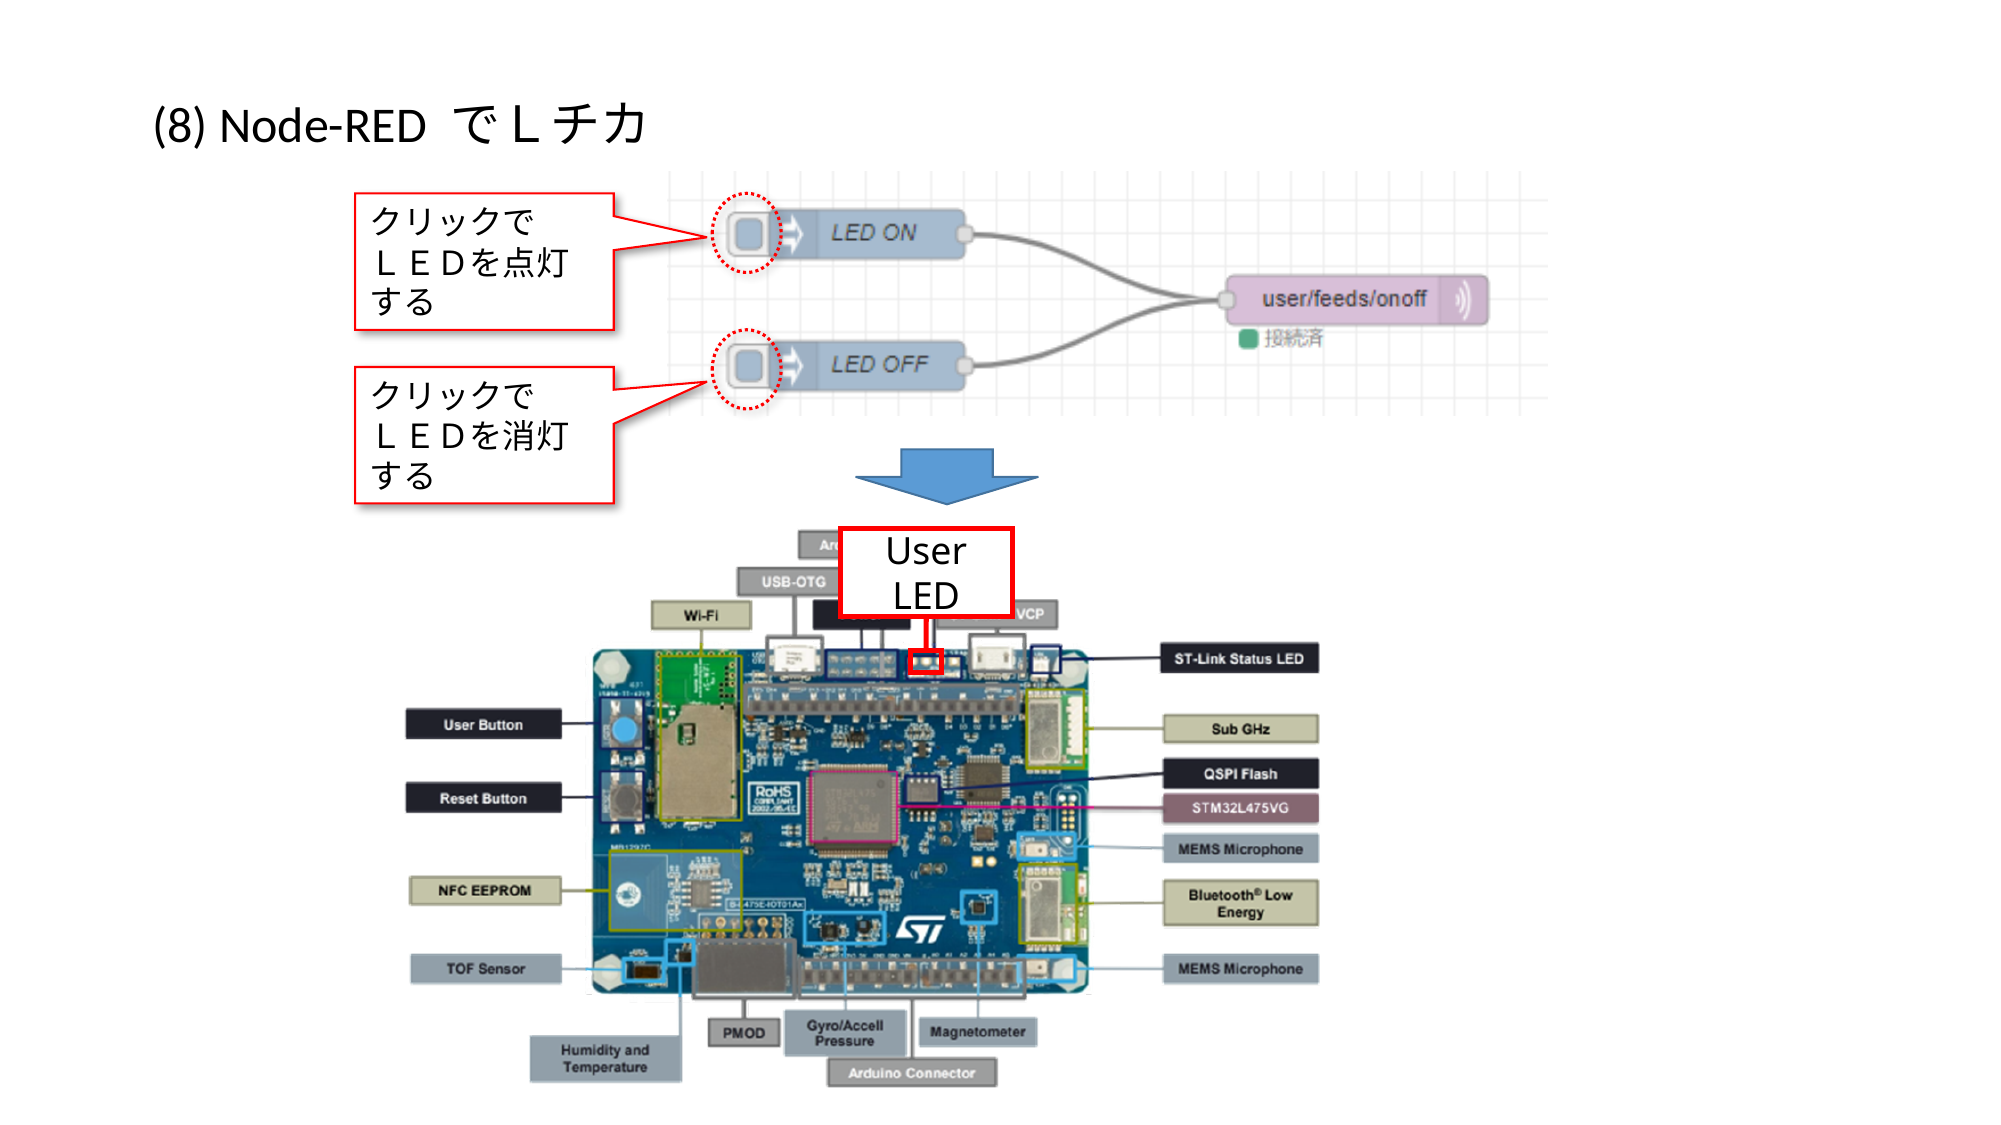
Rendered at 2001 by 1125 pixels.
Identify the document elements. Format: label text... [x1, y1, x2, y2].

picture [390, 525, 1344, 1093]
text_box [840, 528, 1013, 673]
picture [667, 171, 1548, 416]
text_box クリックで ＬＥＤを点灯する [354, 192, 667, 331]
text_box クリックで ＬＥＤを消灯する [354, 365, 667, 505]
text_box (8) Node-RED でＬチカ [137, 91, 1963, 534]
text_box [855, 448, 1039, 506]
